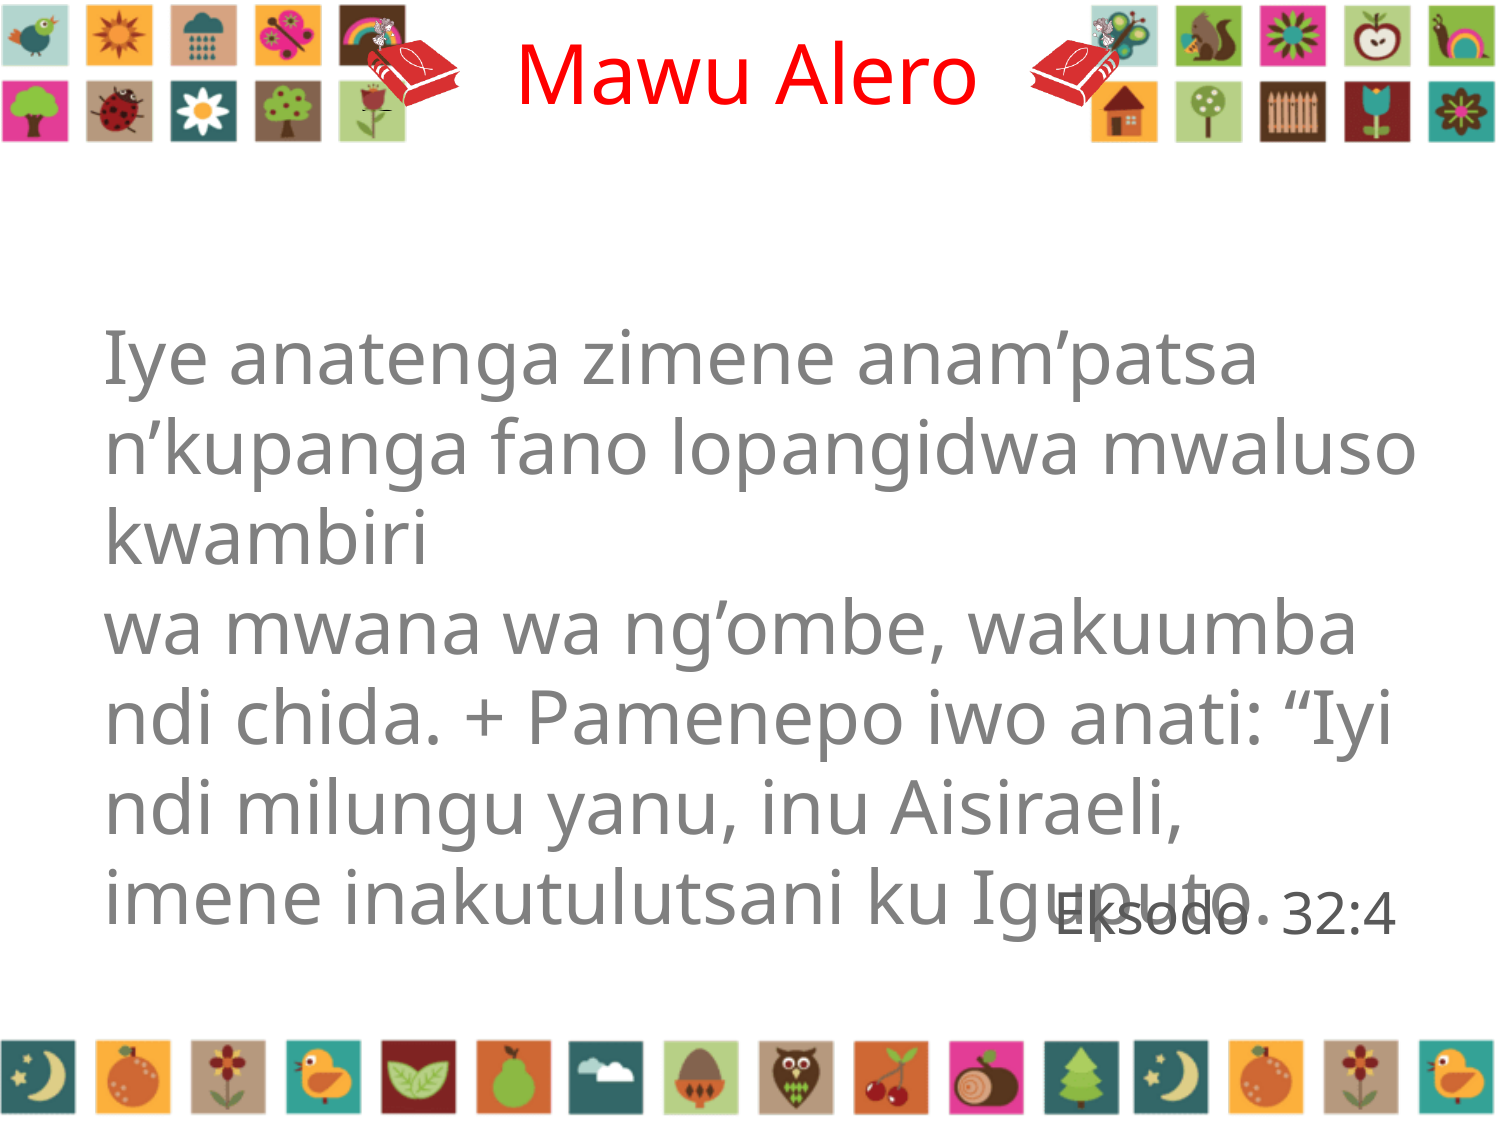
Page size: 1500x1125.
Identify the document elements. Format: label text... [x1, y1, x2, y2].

text_box Iye anatenga zimene anam’patsa n’kupanga fano lopangidwa mwaluso kwambiri wa mwana wa ng’ombe, wakuumba ndi chida. + Pamenepo iwo anati: “Iyi ndi milungu yanu, inu Aisiraeli, imene inakutulutsani ku Iguputo. [88, 302, 1436, 1027]
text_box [0, 1028, 1500, 1118]
text_box Mawu Alero [425, 13, 1078, 129]
picture [998, 3, 1500, 150]
text_box Eksodo 32:4 [779, 868, 1412, 954]
picture [0, 3, 492, 150]
